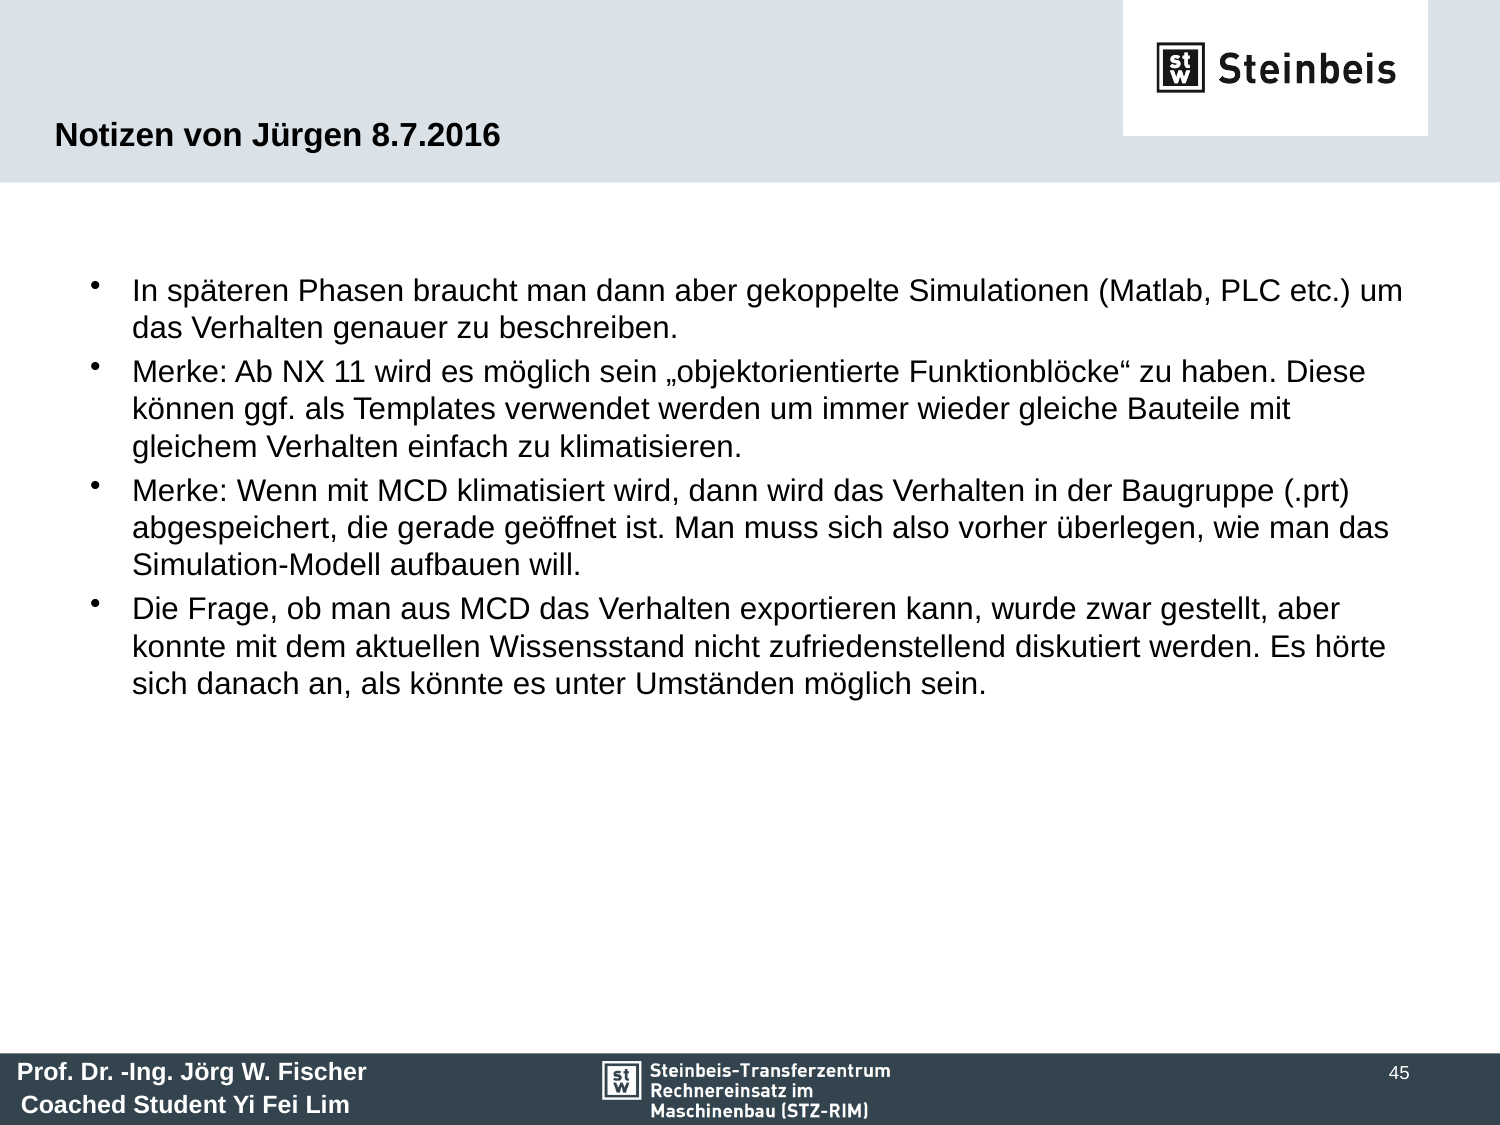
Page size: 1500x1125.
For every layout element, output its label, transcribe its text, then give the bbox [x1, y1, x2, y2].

slide_number 45 [1074, 1053, 1426, 1125]
picture [592, 1057, 908, 1121]
title Notizen von Jürgen 8.7.2016 [39, 66, 951, 162]
list In späteren Phasen braucht man dann aber gekoppelte Simulationen (Matlab, PLC etc.) um das Verhalten genauer zu beschreiben. Merke: Ab NX 11 wird es möglich sein „objektorientierte Funktionblöcke“ zu haben. Diese können ggf. als Templates verwendet werden um immer wieder gleiche Bauteile mit gleichem Verhalten einfach zu klimatisieren. Merke: Wenn mit MCD klimatisiert wird, dann wird das Verhalten in der Baugruppe (.prt) abgespeichert, die gerade geöffnet ist. Man muss sich also vorher überlegen, wie man das Simulation-Modell aufbauen will. Die Frage, ob man aus MCD das Verhalten exportieren kann, wurde zwar gestellt, aber konnte mit dem aktuellen Wissensstand nicht zufriedenstellend diskutiert werden. Es hörte sich danach an, als könnte es unter Umständen möglich sein. [74, 262, 1426, 1006]
picture [1108, 0, 1444, 143]
